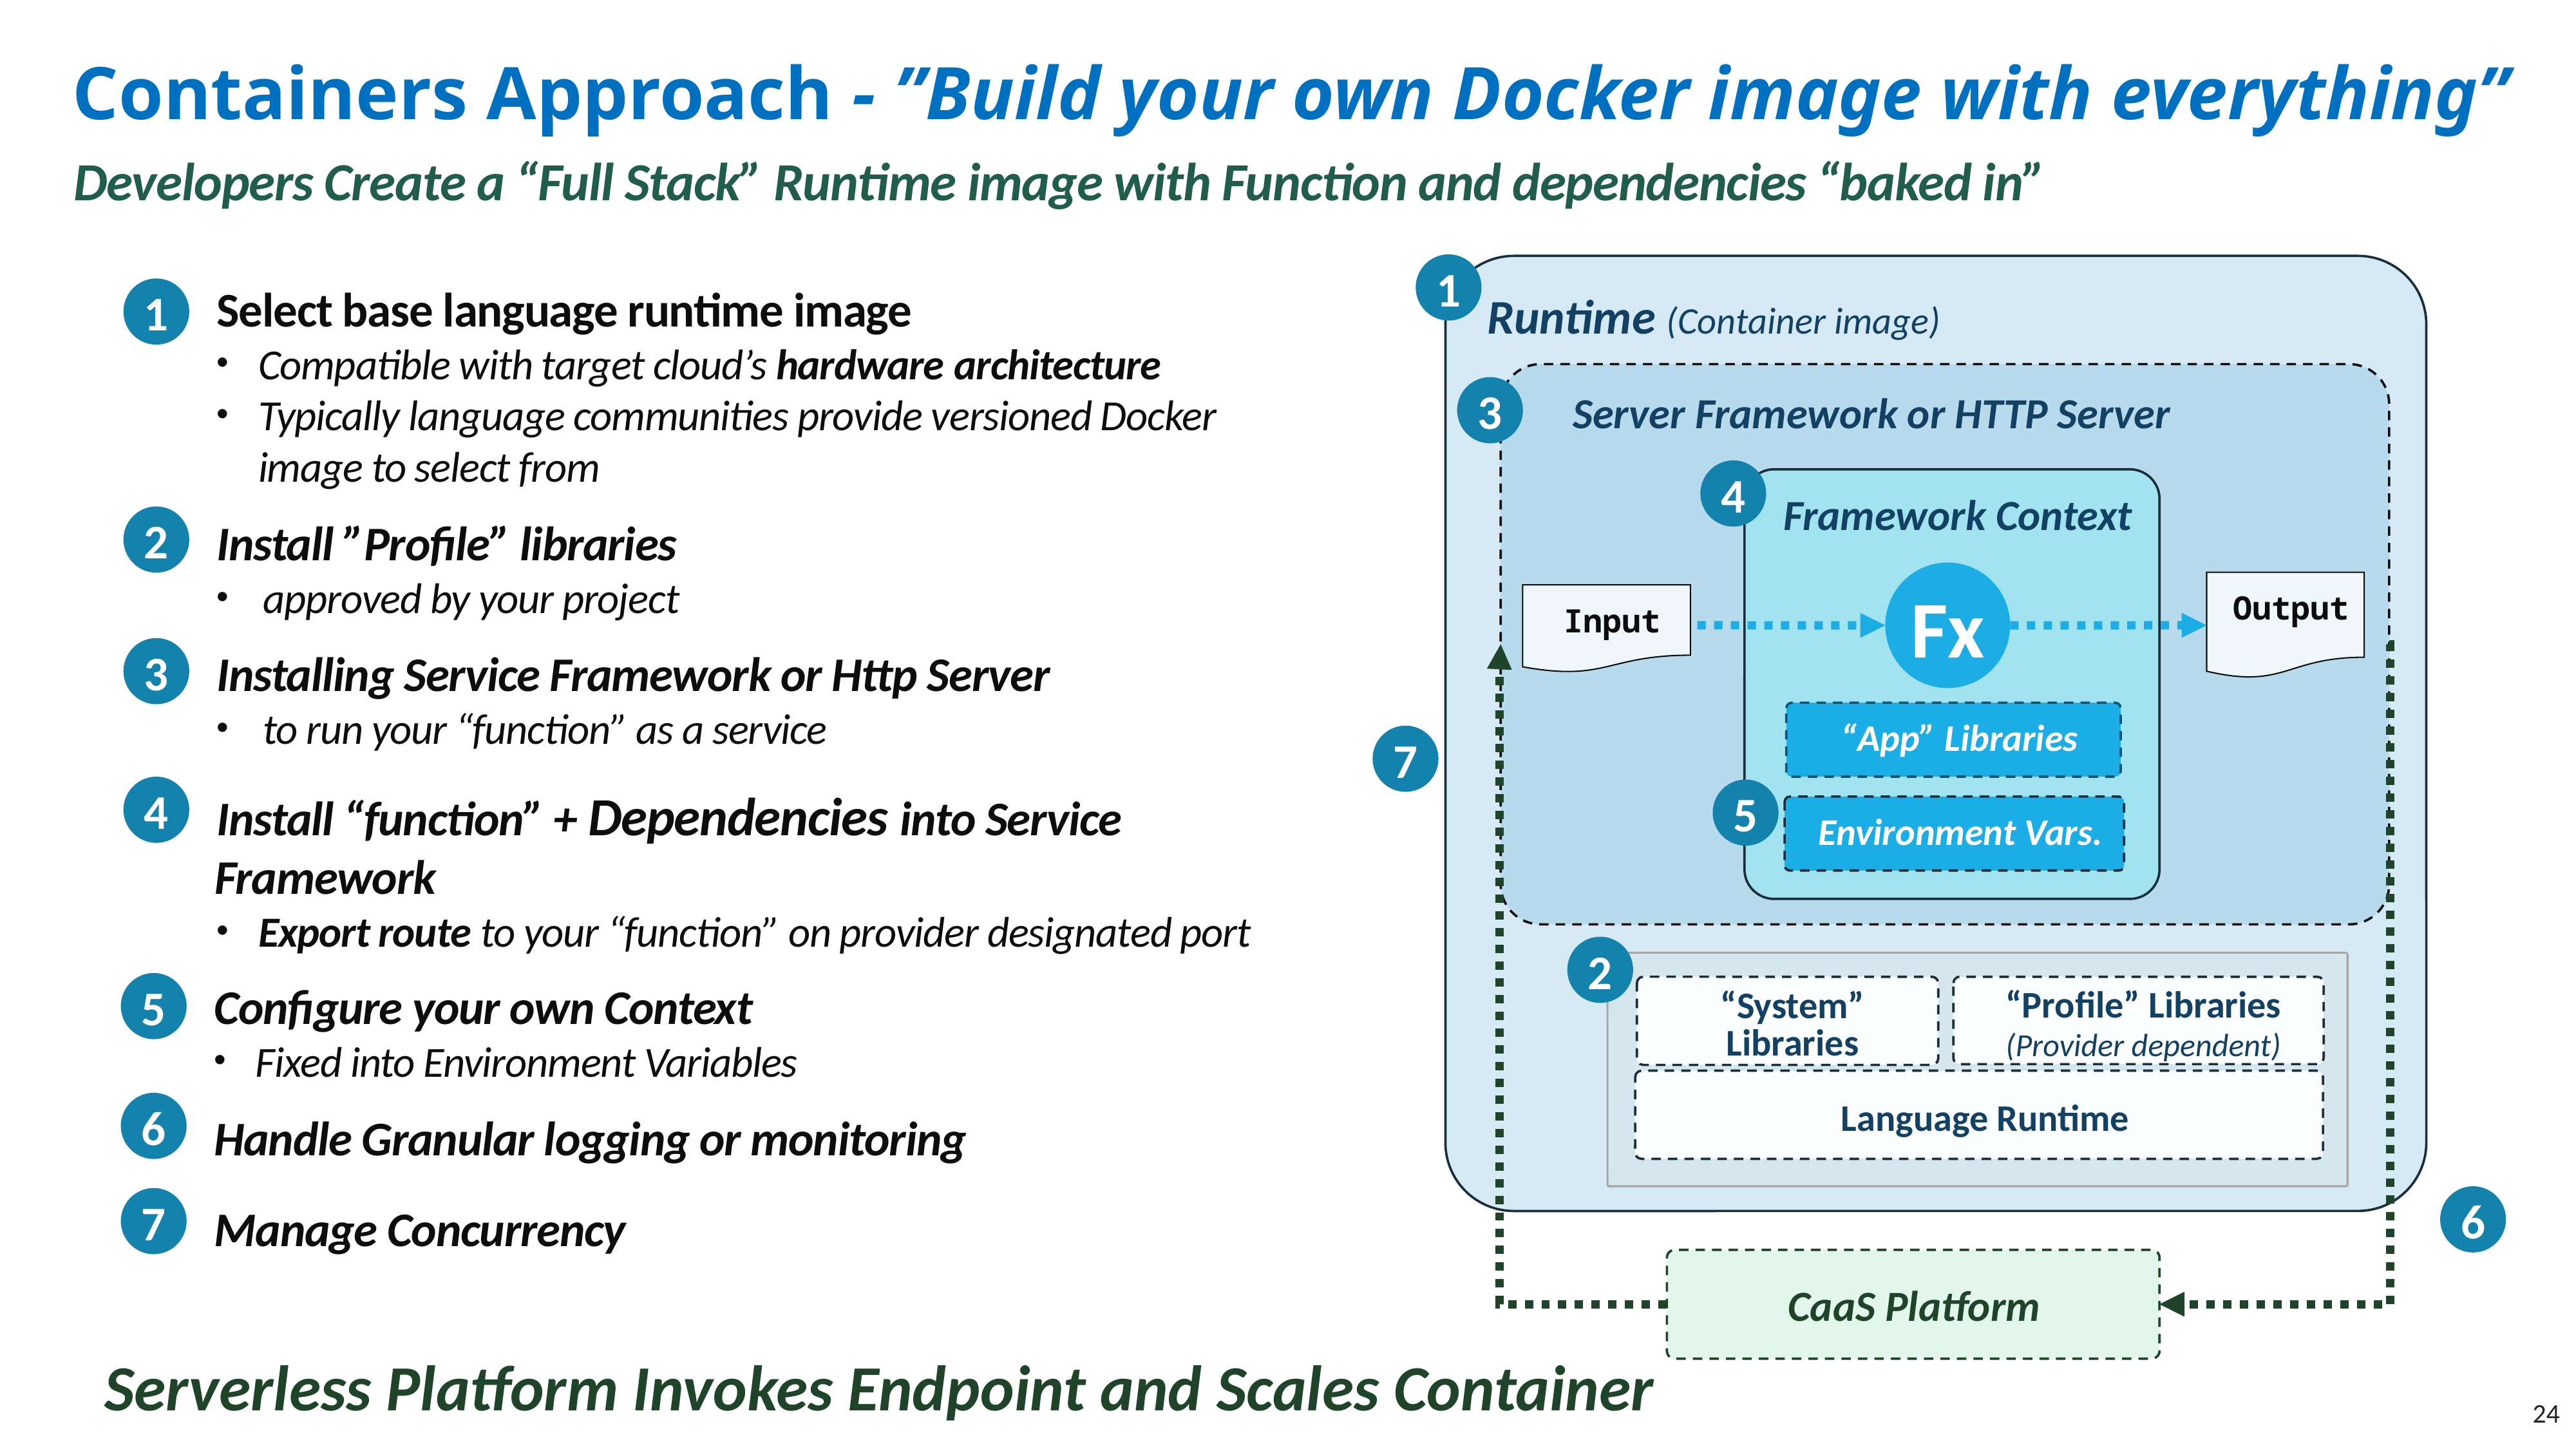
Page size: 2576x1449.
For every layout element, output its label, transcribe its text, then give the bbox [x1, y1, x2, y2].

text_box Serverless Platform Invokes Endpoint and Scales Container [92, 1341, 1665, 1428]
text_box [120, 1188, 1274, 1256]
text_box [1372, 254, 2506, 1359]
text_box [123, 278, 1278, 497]
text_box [123, 506, 1278, 621]
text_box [123, 638, 1278, 753]
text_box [123, 777, 1316, 948]
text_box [120, 972, 1274, 1085]
text_box Developers Create a “Full Stack” Runtime image with Function and dependencies “baked in” [64, 142, 2467, 216]
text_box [120, 1092, 1274, 1160]
slide_number 24 [2110, 1396, 2561, 1435]
title Containers Approach - ”Build your own Docker image with everything” [62, 50, 2536, 142]
